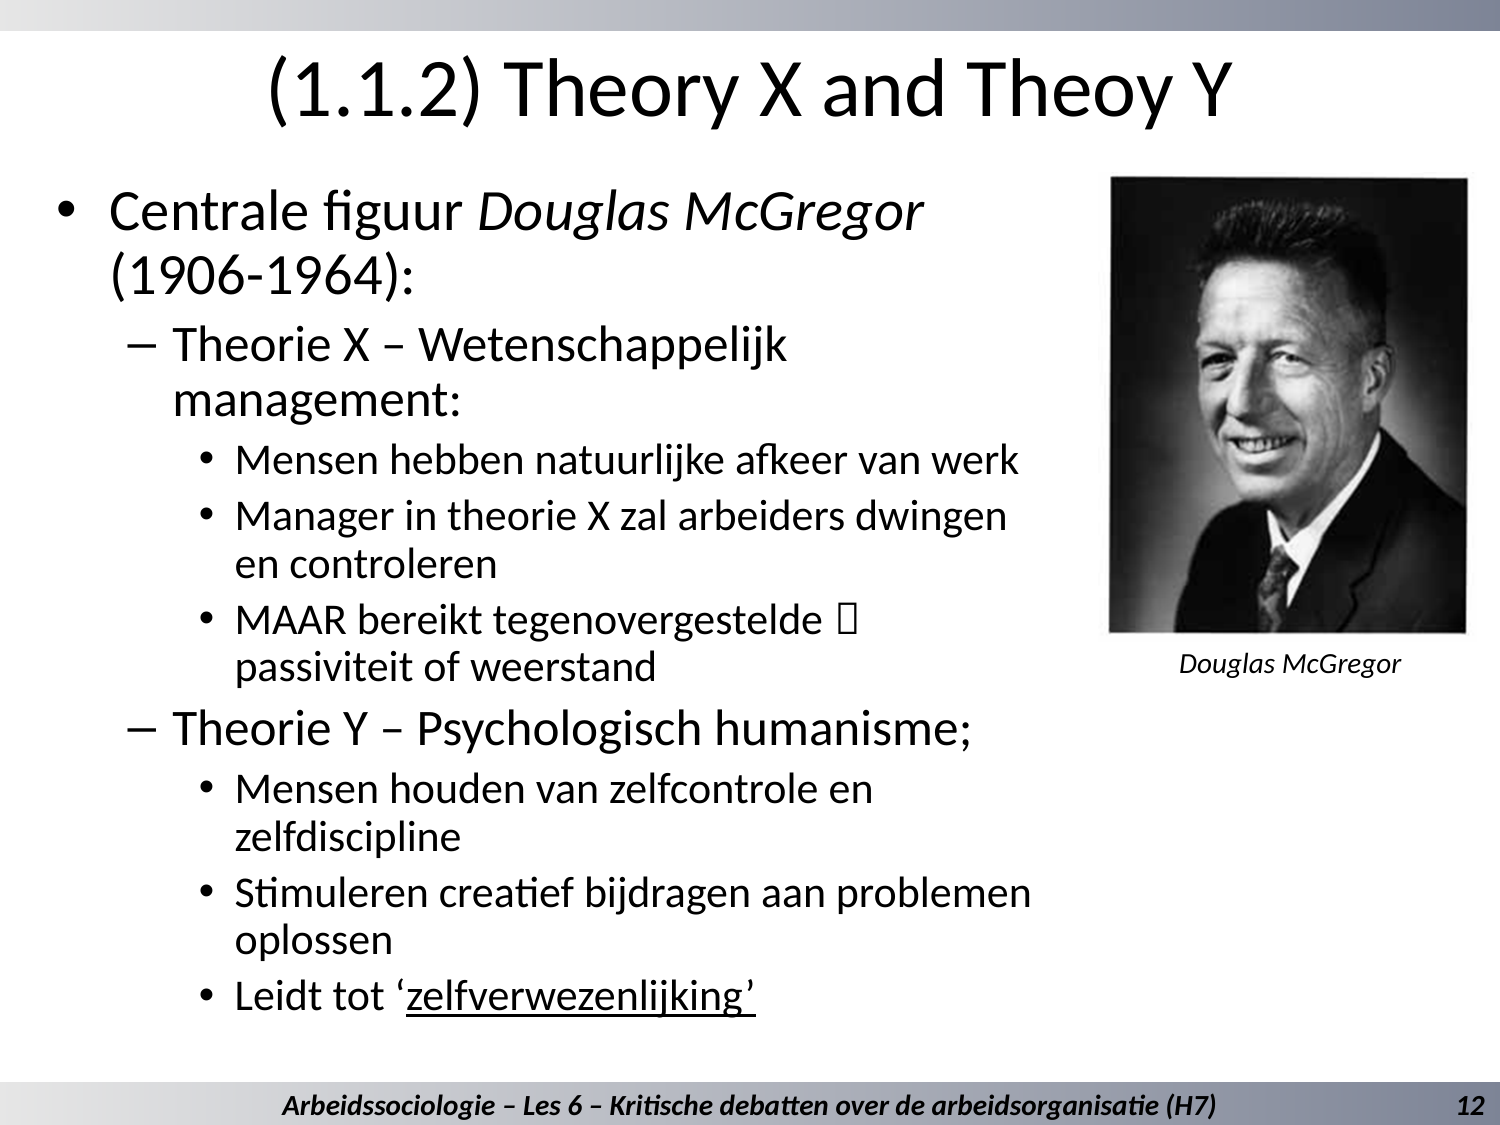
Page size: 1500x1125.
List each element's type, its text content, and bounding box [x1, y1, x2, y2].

title (1.1.2) Theory X and Theoy Y [35, 31, 1465, 153]
text_box Douglas McGregor [1116, 649, 1465, 687]
footer Arbeidssociologie – Les 6 – Kritische debatten over de arbeidsorganisatie (H7) [0, 1082, 1074, 1125]
list Centrale figuur Douglas McGregor (1906-1964): Theorie X – Wetenschappelijk management: Mensen hebben natuurlijke afkeer van werk Manager in theorie X zal arbeiders dwingen en controleren MAAR bereikt tegenovergestelde  passiviteit of weerstand Theorie Y – Psychologisch humanisme; Mensen houden van zelfcontrole en zelfdiscipline Stimuleren creatief bijdragen aan problemen oplossen Leidt tot ‘zelfverwezenlijking’ [41, 172, 1058, 1071]
picture [1098, 172, 1477, 642]
text_box 12 [1074, 1082, 1500, 1125]
text_box [0, 0, 1500, 31]
